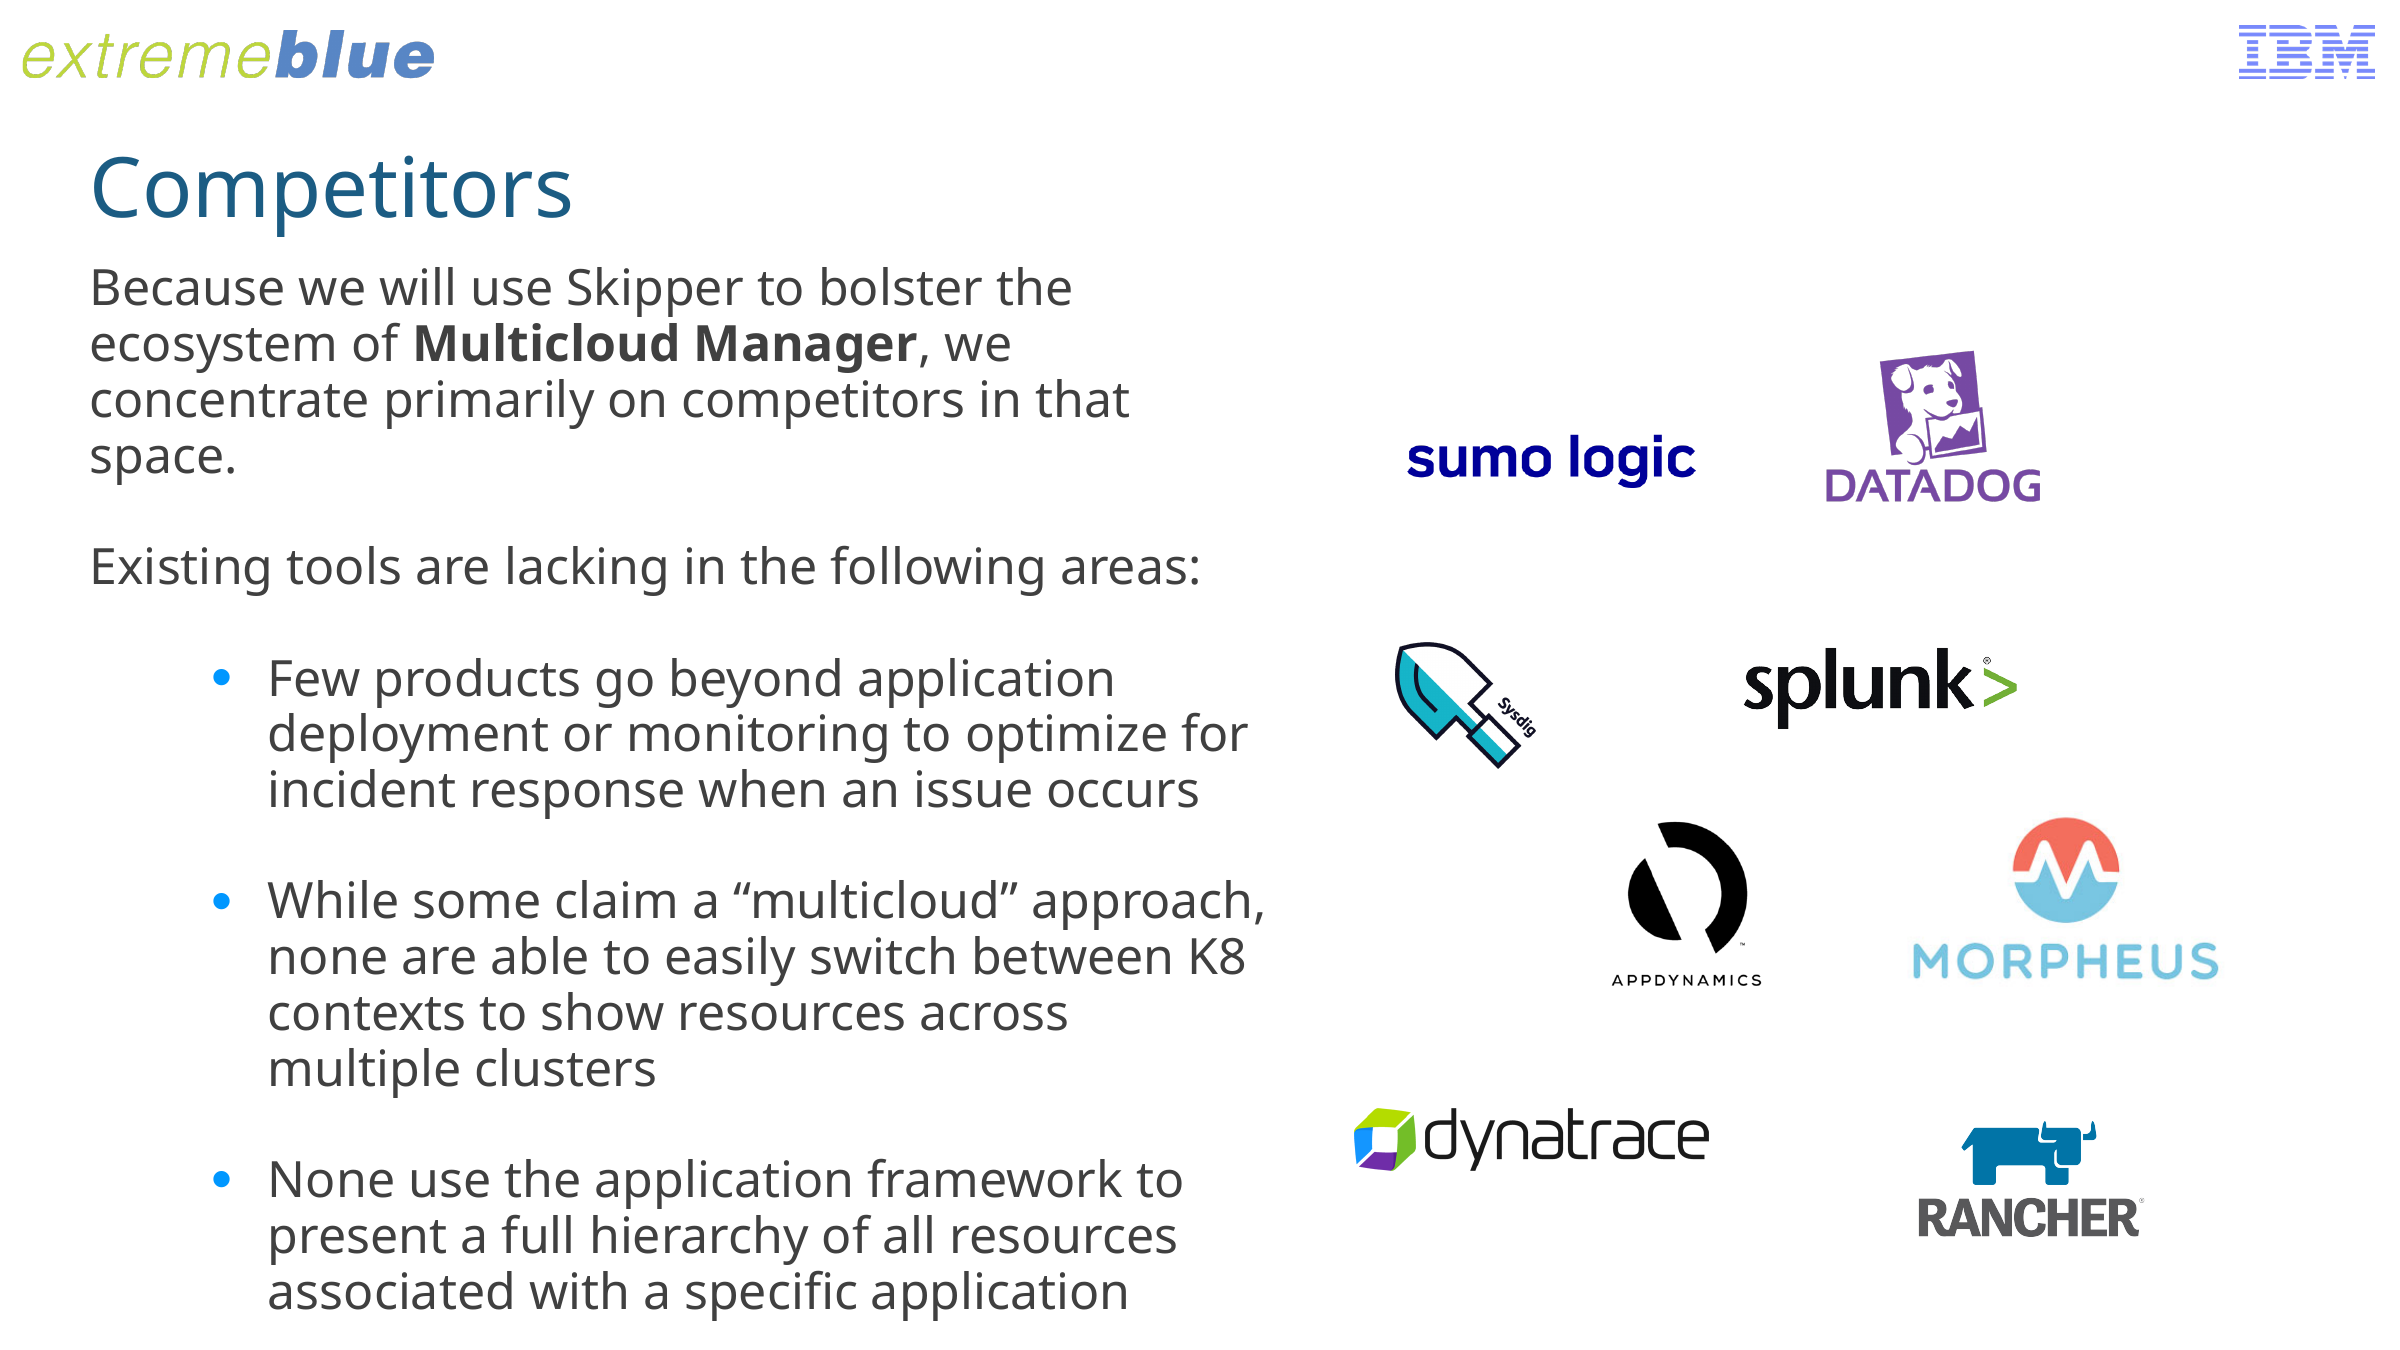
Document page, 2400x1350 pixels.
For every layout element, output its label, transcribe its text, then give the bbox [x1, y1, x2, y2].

picture [2239, 24, 2375, 79]
picture [1357, 232, 2126, 620]
picture [1395, 642, 1536, 769]
picture [2046, 1121, 2091, 1133]
picture [1741, 646, 2019, 730]
picture [1345, 1082, 1709, 1184]
picture [1488, 782, 2238, 1007]
text_box Because we will use Skipper to bolster the ecosystem of Multicloud Manager, we concentrate primarily on competitors in that space. Existing tools are lacking in the following areas: Few products go beyond application deployment or monitoring to optimize for incident response when an issue occurs While some claim a “multicloud” approach, none are able to easily switch between K8 contexts to show resources across multiple clusters None use the application framework to present a full hierarchy of all resources associated with a specific application [74, 253, 1288, 1328]
picture [2039, 1135, 2054, 1142]
picture [19, 20, 440, 92]
picture [1918, 1121, 2145, 1237]
text_box Competitors [74, 135, 1875, 262]
